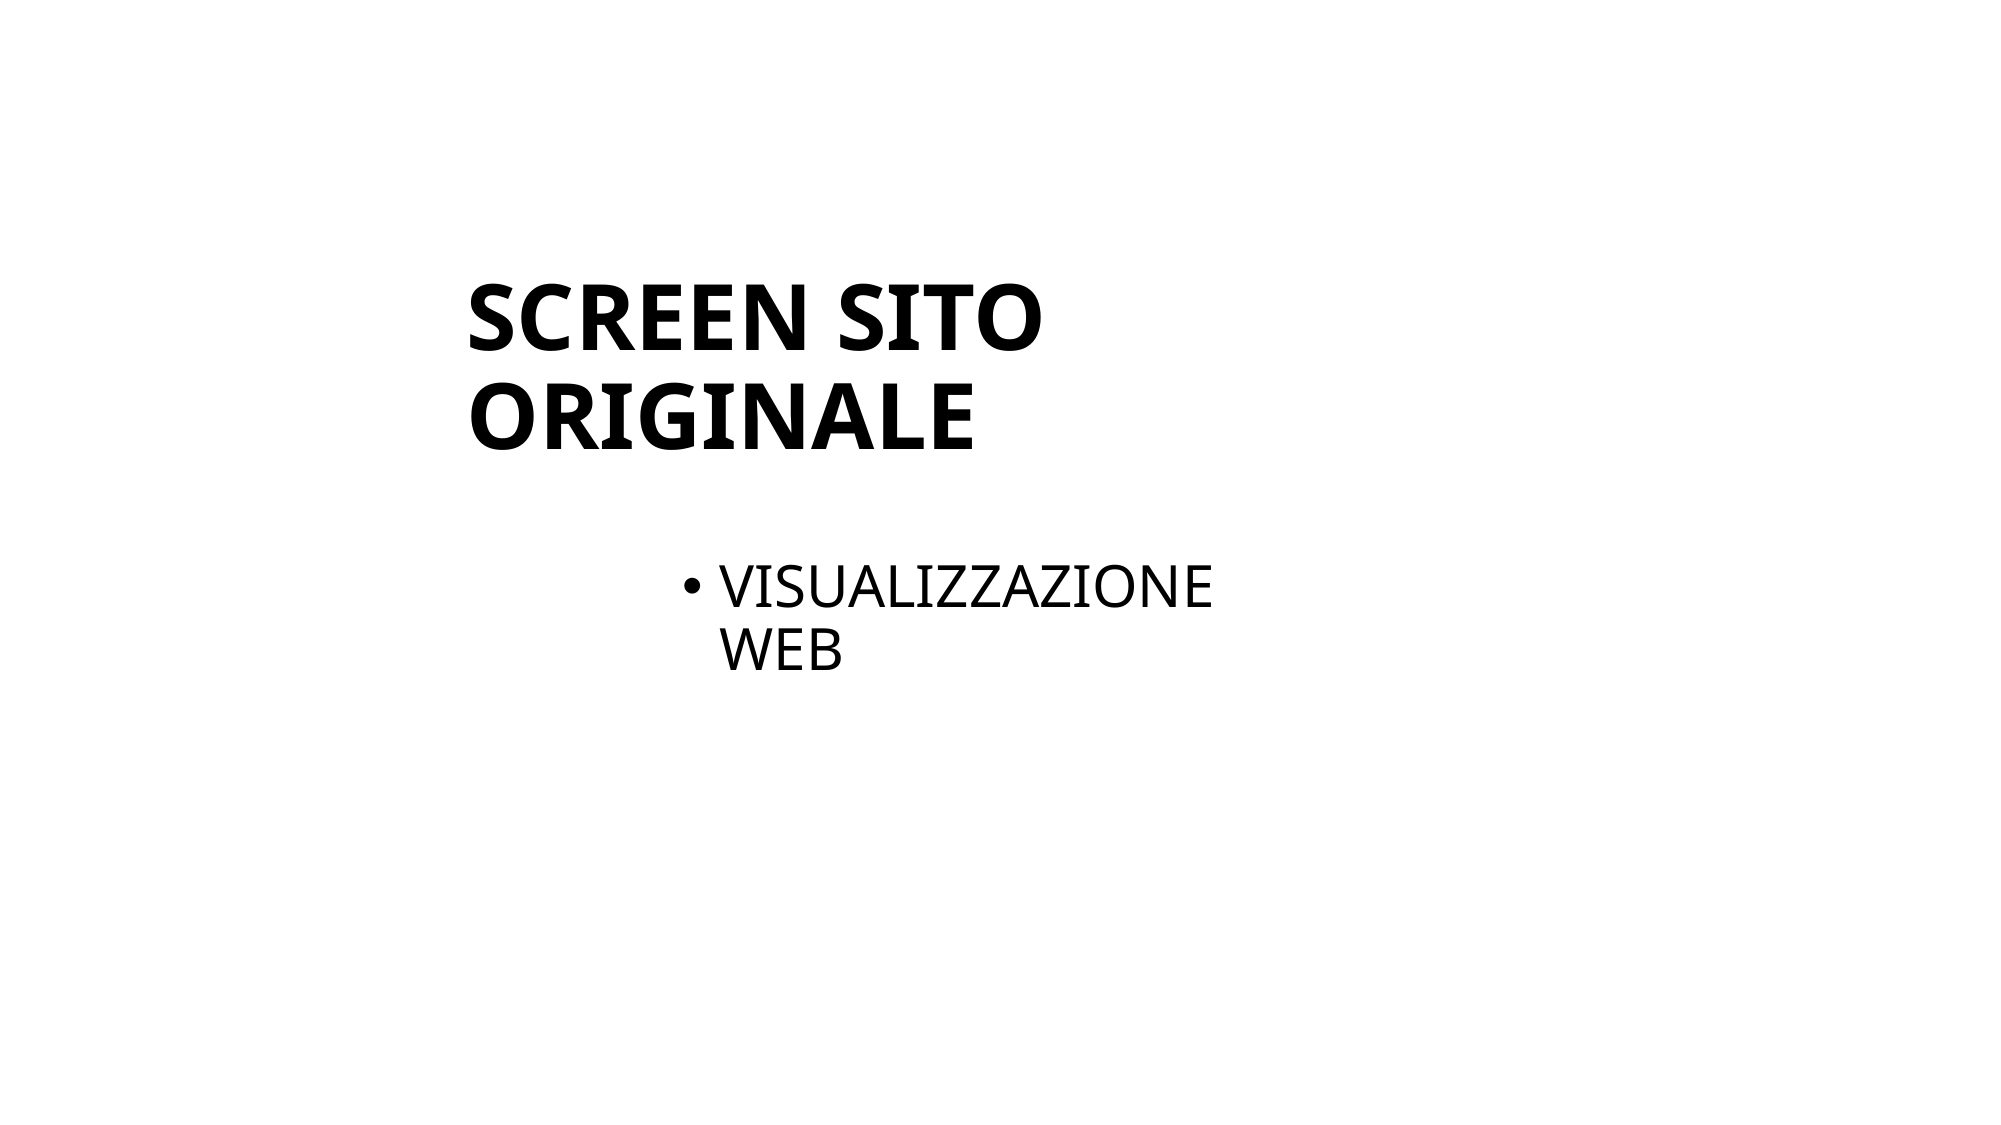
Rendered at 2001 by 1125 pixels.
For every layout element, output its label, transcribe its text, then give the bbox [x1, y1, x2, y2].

list VISUALIZZAZIONE WEB [667, 550, 1333, 742]
title SCREEN SITO ORIGINALE [451, 261, 1549, 479]
